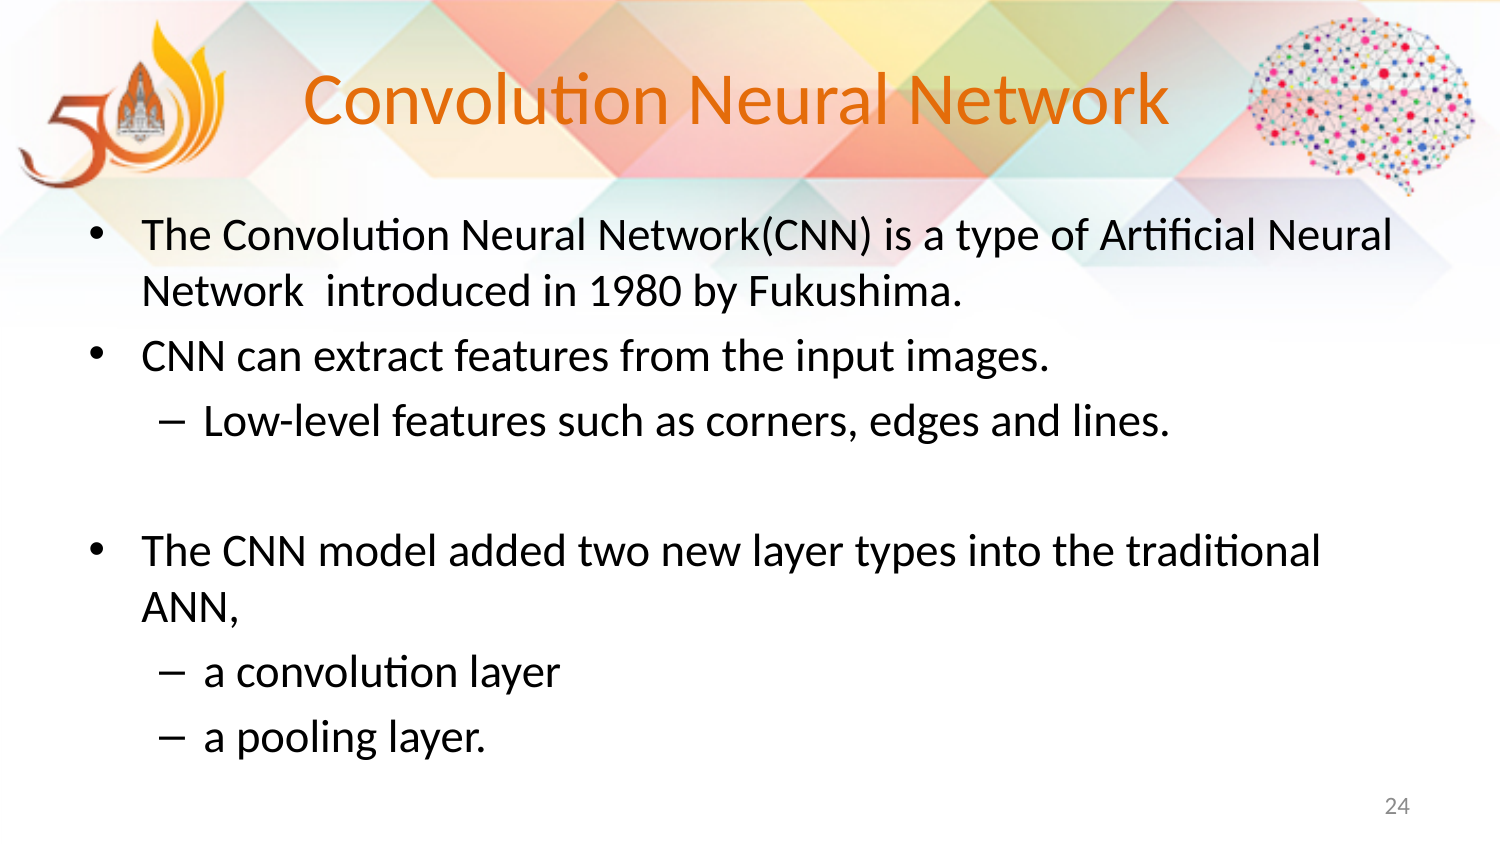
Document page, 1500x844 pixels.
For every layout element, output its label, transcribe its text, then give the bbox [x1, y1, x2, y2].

list The Convolution Neural Network(CNN) is a type of Artificial Neural Network introduced in 1980 by Fukushima. CNN can extract features from the input images. Low-level features such as corners, edges and lines. The CNN model added two new layer types into the traditional ANN, a convolution layer a pooling layer. [73, 196, 1427, 773]
title Convolution Neural Network [223, 21, 1251, 168]
picture [0, 0, 1500, 844]
slide_number 24 [1074, 782, 1425, 827]
